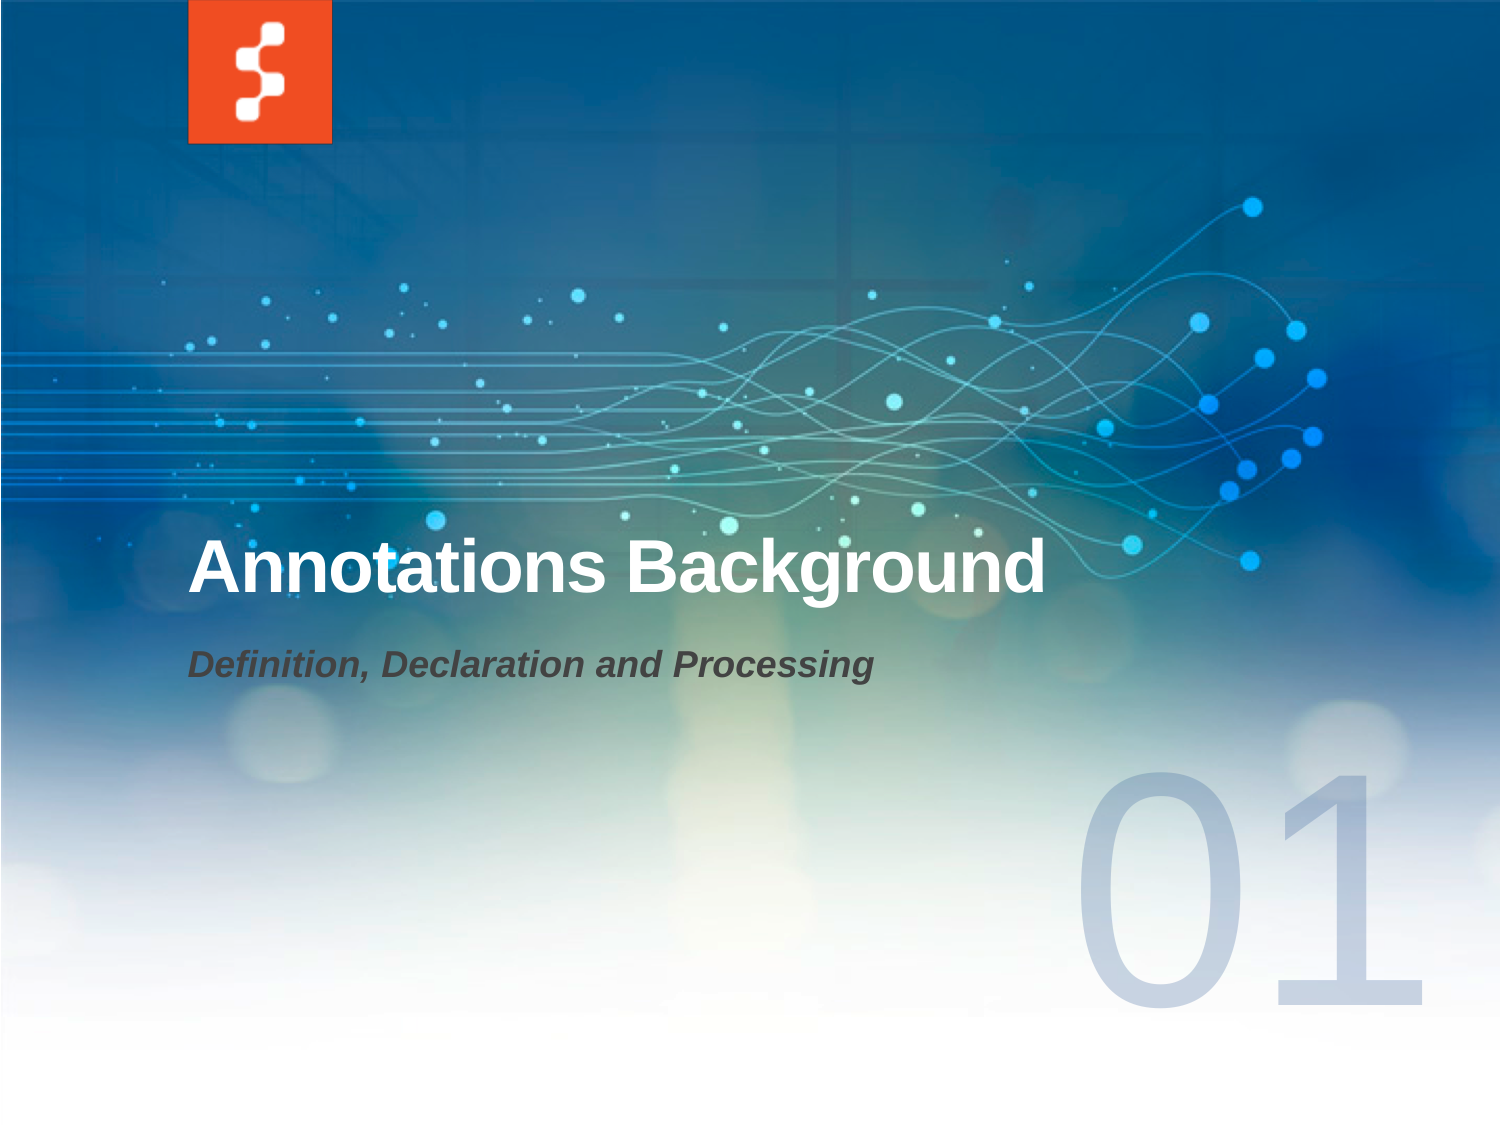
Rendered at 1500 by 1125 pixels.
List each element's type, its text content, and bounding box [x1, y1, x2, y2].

title Annotations Background [187, 517, 1388, 615]
picture [338, 218, 346, 233]
subtitle Definition, Declaration and Processing [187, 637, 1388, 686]
list 01 [1014, 652, 1439, 1056]
picture [0, 0, 1500, 1125]
